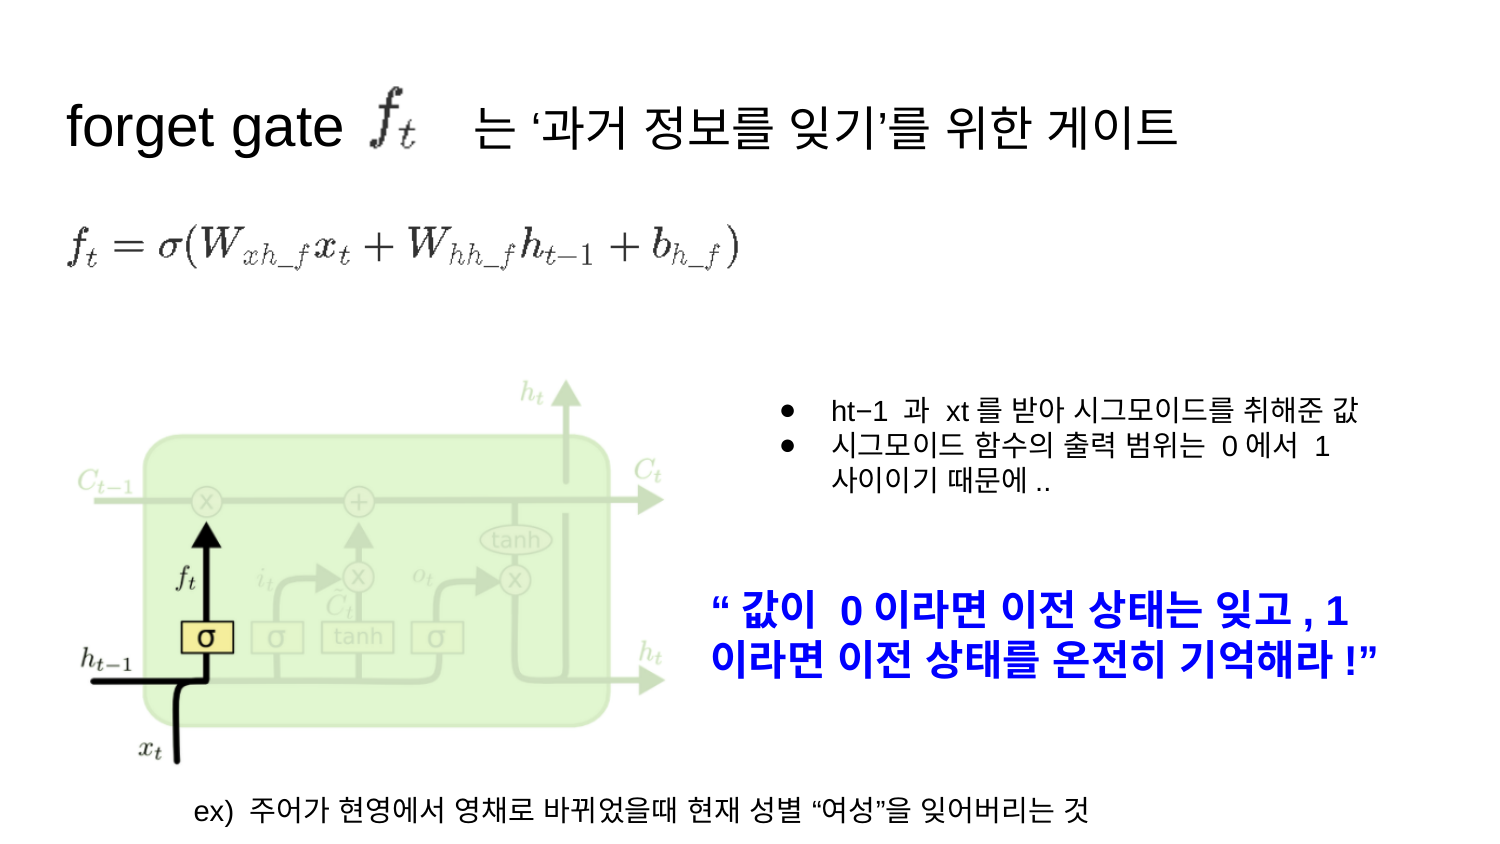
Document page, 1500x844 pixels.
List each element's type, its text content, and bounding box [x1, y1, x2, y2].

text_box ex) 주어가 현영에서 영채로 바뀌었을때 현재 성별 “여성”을 잊어버리는 것 [178, 776, 1500, 844]
text_box “값이 0이라면 이전 상태는 잊고, 1이라면 이전 상태를 온전히 기억해라!” [693, 569, 1472, 688]
picture [50, 210, 760, 279]
text_box ht−1 과 xt를 받아 시그모이드를 취해준 값 시그모이드 함수의 출력 범위는 0에서 1 사이이기 때문에.. [740, 376, 1449, 524]
picture [348, 72, 436, 168]
picture [35, 343, 690, 778]
title forget gate 는 ‘과거 정보를 잊기’를 위한 게이트 [437, 72, 1449, 167]
title forget gate 는 ‘과거 정보를 잊기’를 위한 게이트 [51, 72, 347, 167]
